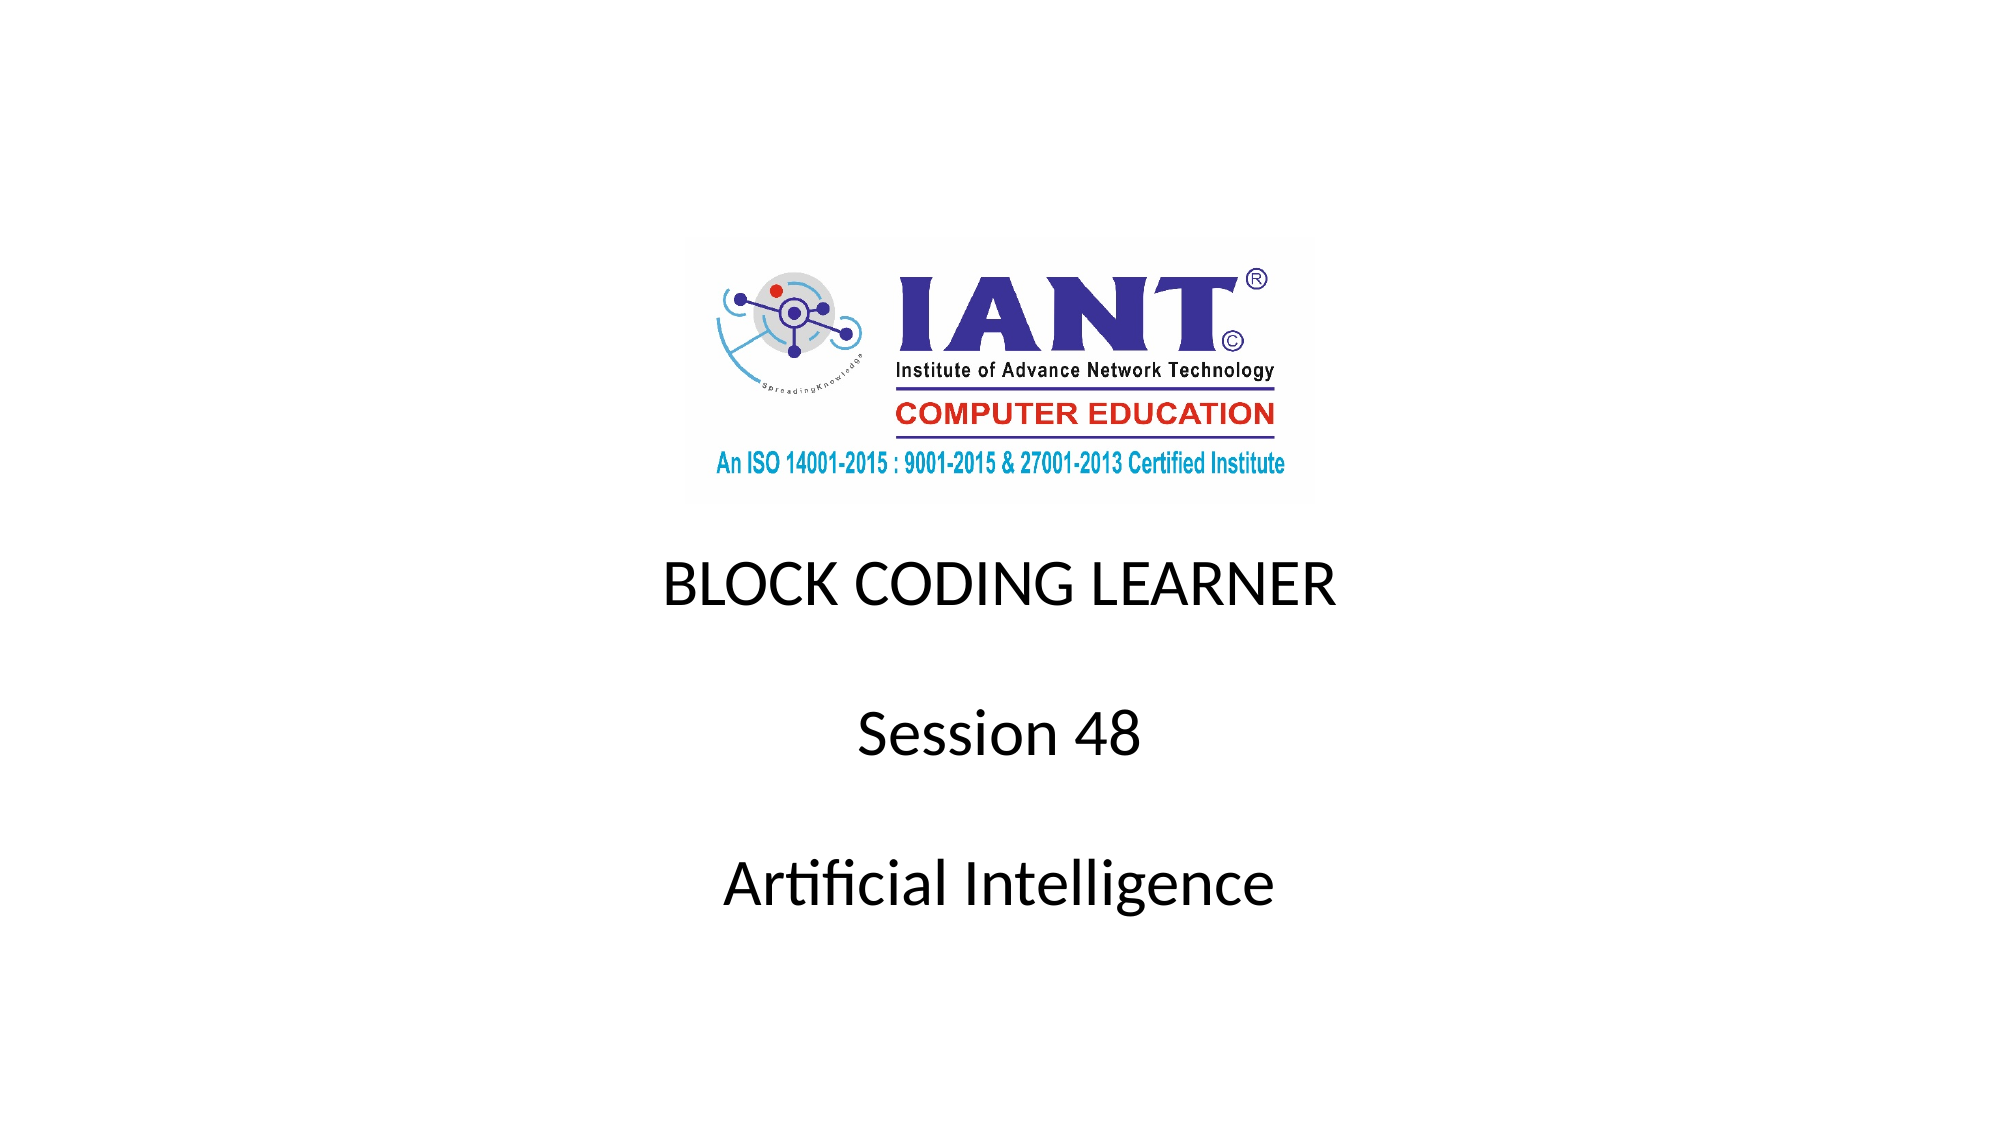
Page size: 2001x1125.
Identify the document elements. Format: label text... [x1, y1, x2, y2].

text_box Artificial Intelligence [592, 840, 1408, 955]
subtitle BLOCK CODING LEARNER [592, 539, 1408, 654]
text_box Session 48 [592, 690, 1408, 804]
picture [685, 237, 1315, 504]
